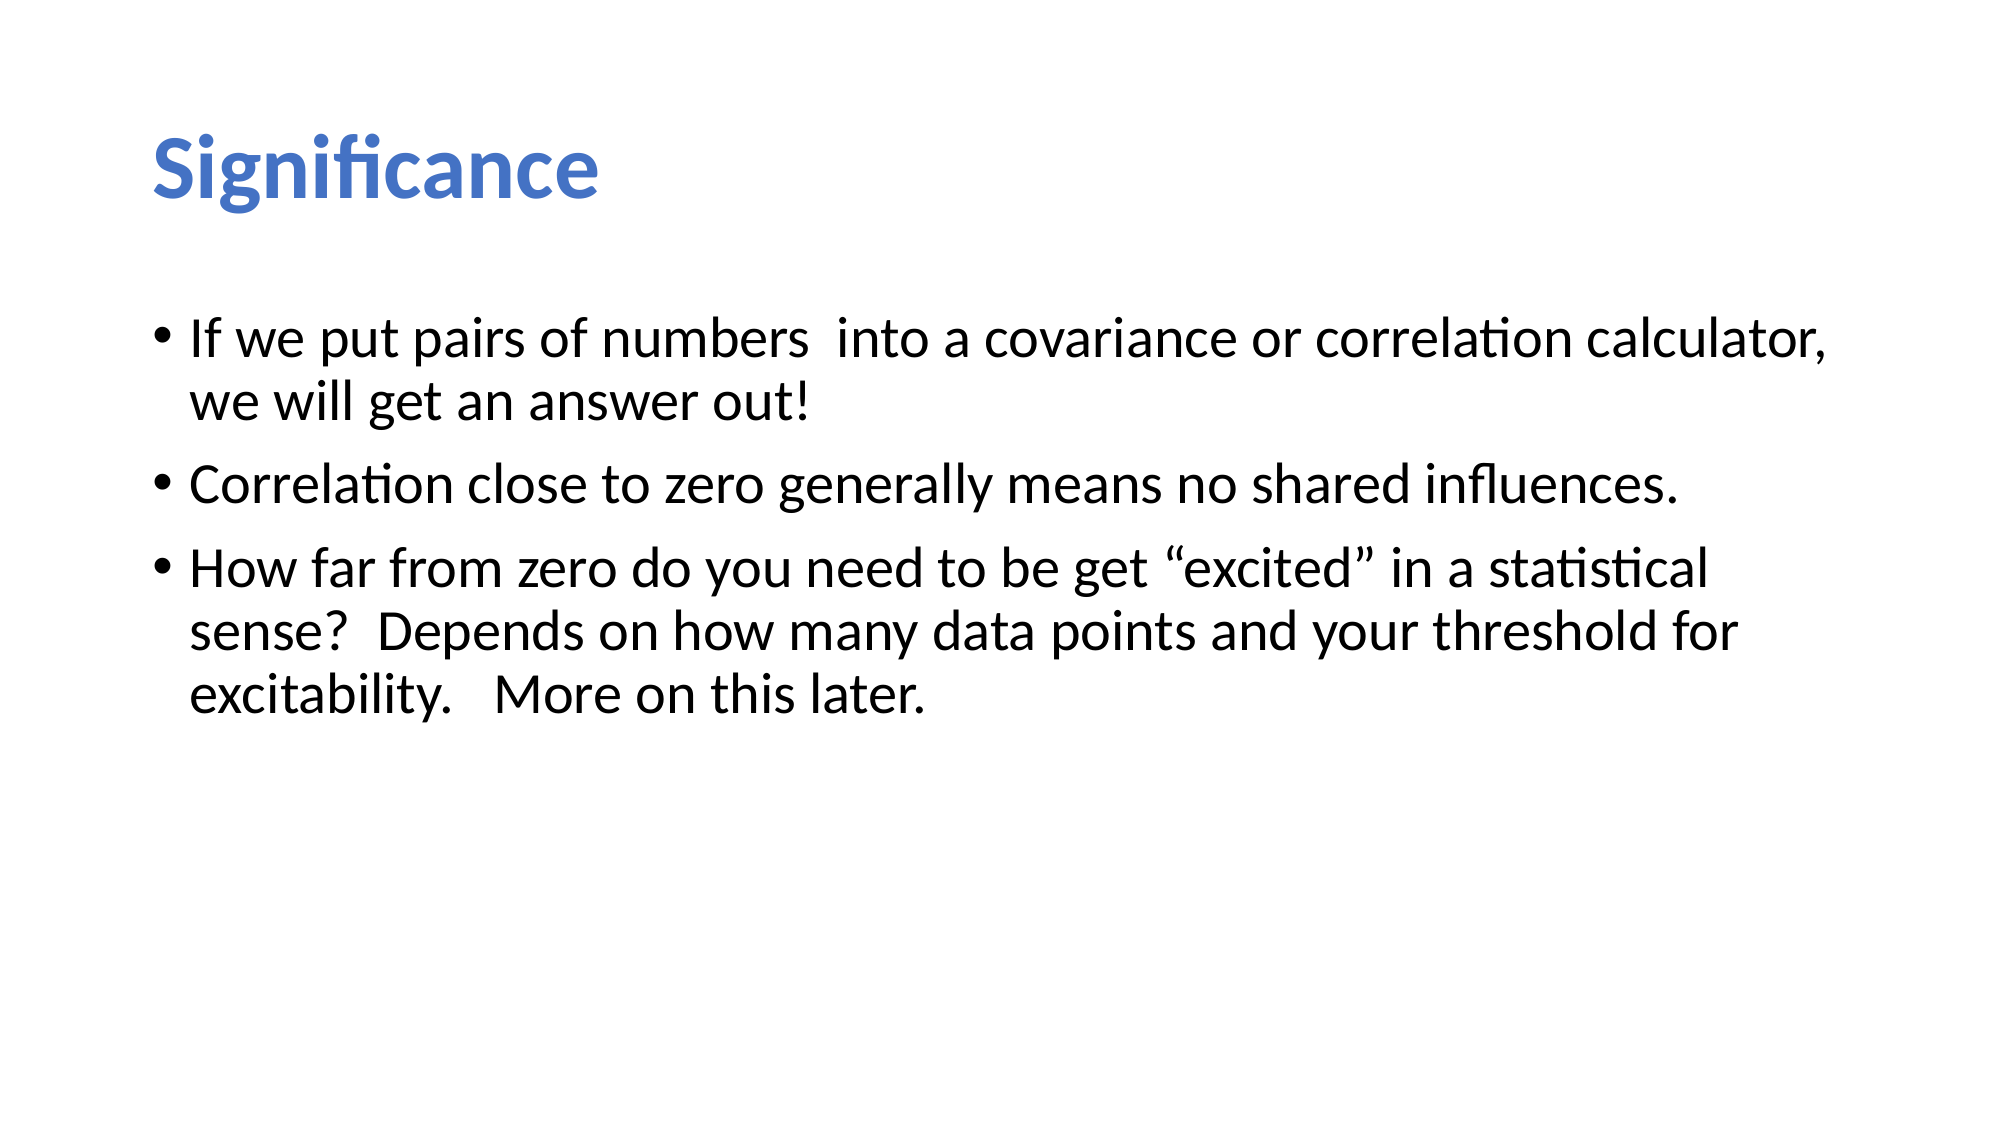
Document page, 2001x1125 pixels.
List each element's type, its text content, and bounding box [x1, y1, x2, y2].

title Significance [137, 59, 1863, 278]
